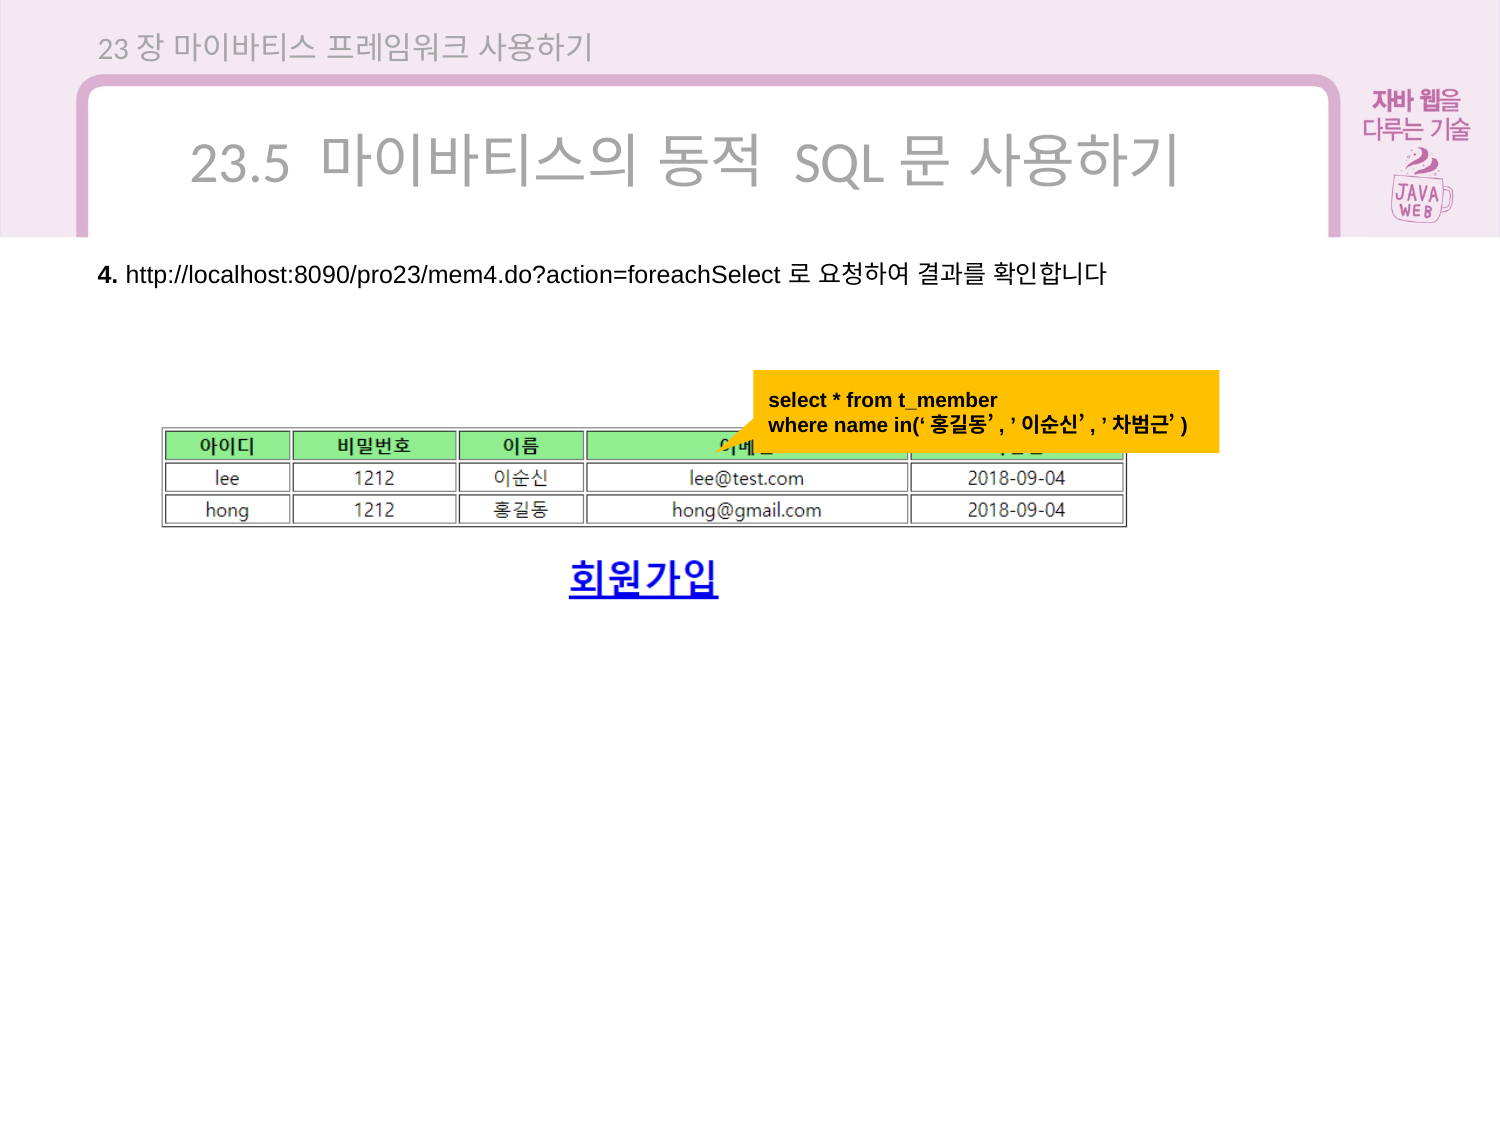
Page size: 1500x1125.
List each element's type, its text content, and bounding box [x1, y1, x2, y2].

text_box 4. http://localhost:8090/pro23/mem4.do?action=foreachSelect로 요청하여 결과를 확인합니다 [82, 251, 1309, 296]
picture [0, 0, 1500, 1125]
text_box 23.5 마이바티스의 동적 SQL문 사용하기 [104, 117, 1268, 202]
text_box 23장 마이바티스 프레임워크 사용하기 [82, 0, 1133, 74]
text_box select * from t_member where name in(‘홍길동’, ’이순신’, ’차범근’) [751, 369, 1221, 455]
